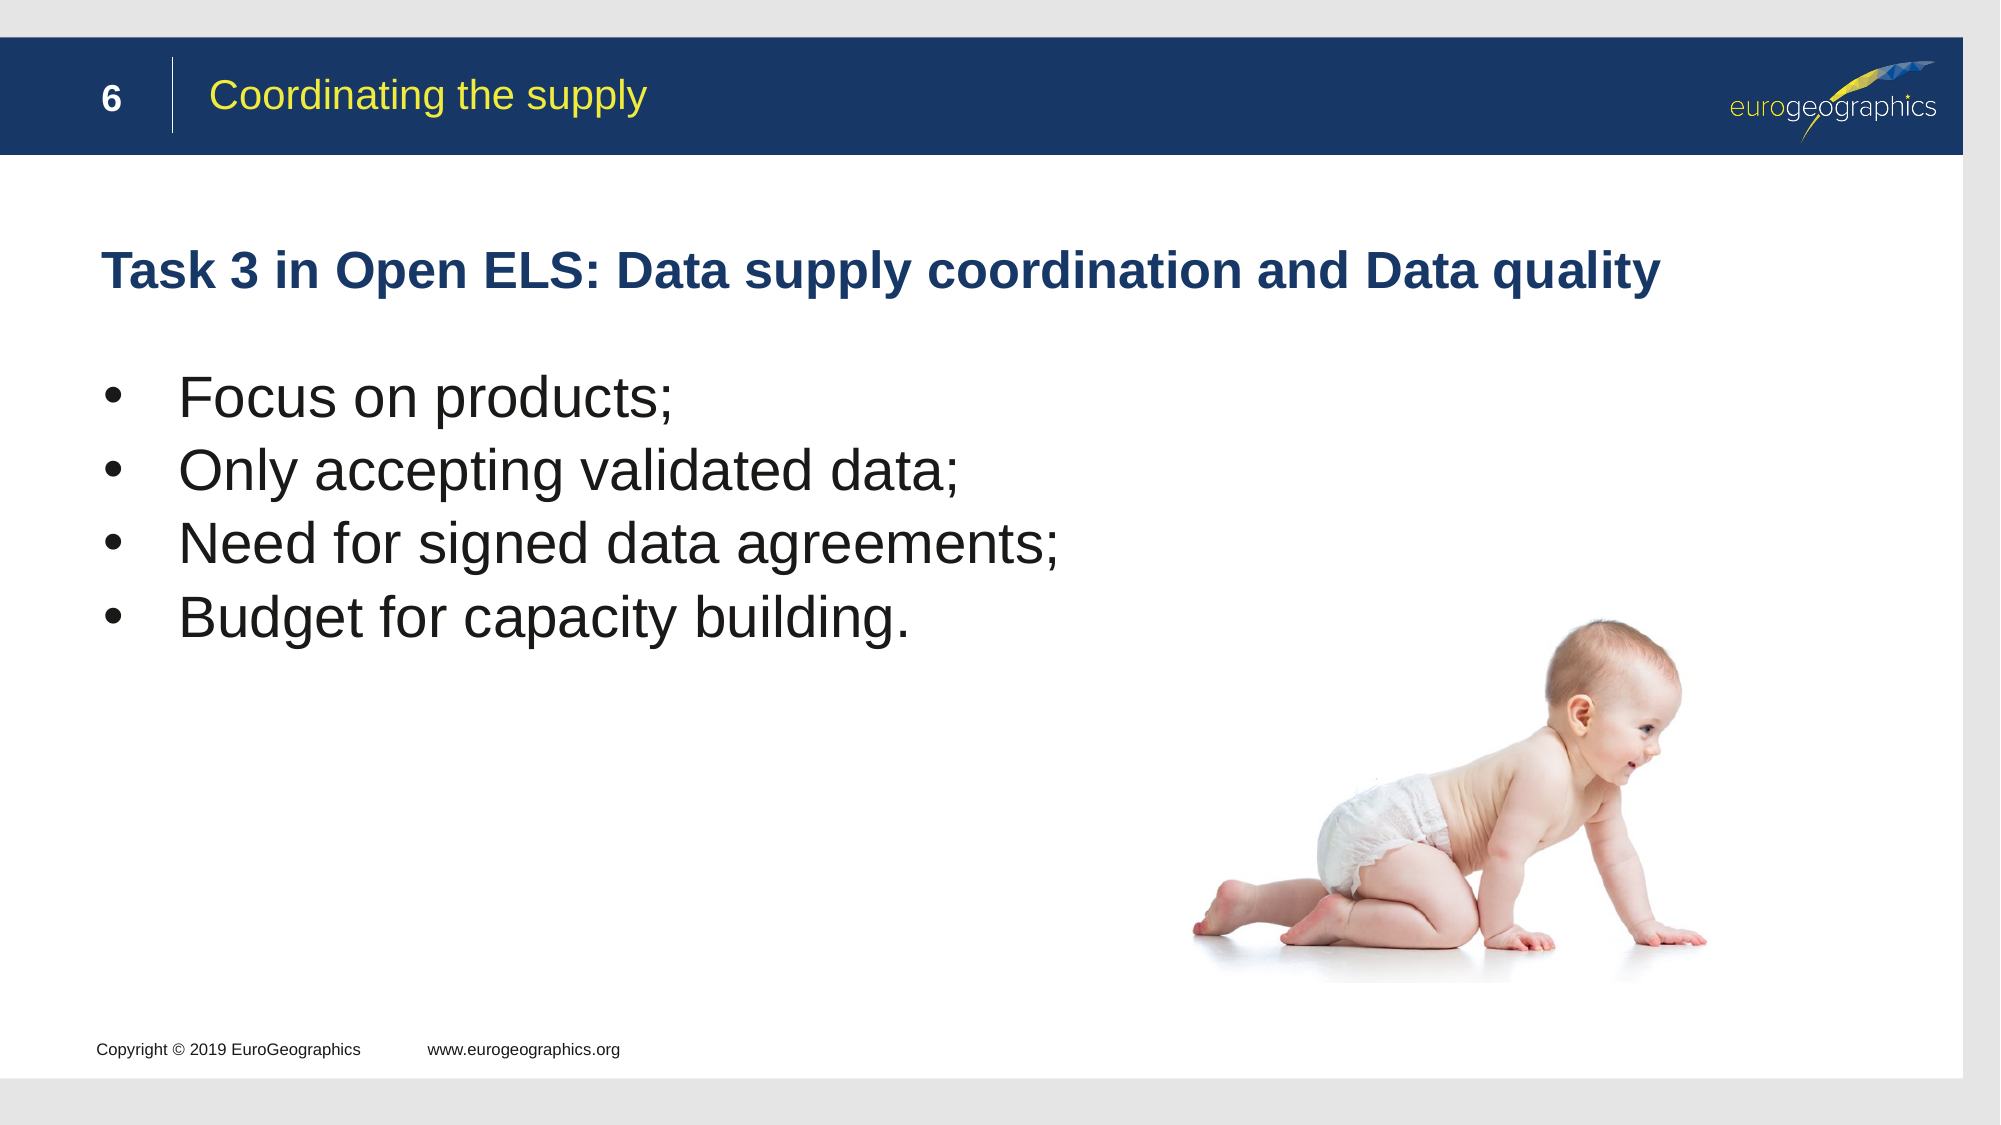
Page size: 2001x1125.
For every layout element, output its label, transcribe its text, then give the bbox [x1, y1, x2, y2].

list Focus on products; Only accepting validated data; Need for signed data agreements; Budget for capacity building. [86, 359, 1863, 986]
title Task 3 in Open ELS: Data supply coordination and Data quality [86, 218, 1863, 325]
list Coordinating the supply [193, 65, 817, 129]
footer Copyright © 2019 EuroGeographics www.eurogeographics.org [81, 1018, 757, 1079]
picture [1175, 562, 1806, 983]
slide_number 6 [86, 66, 166, 127]
